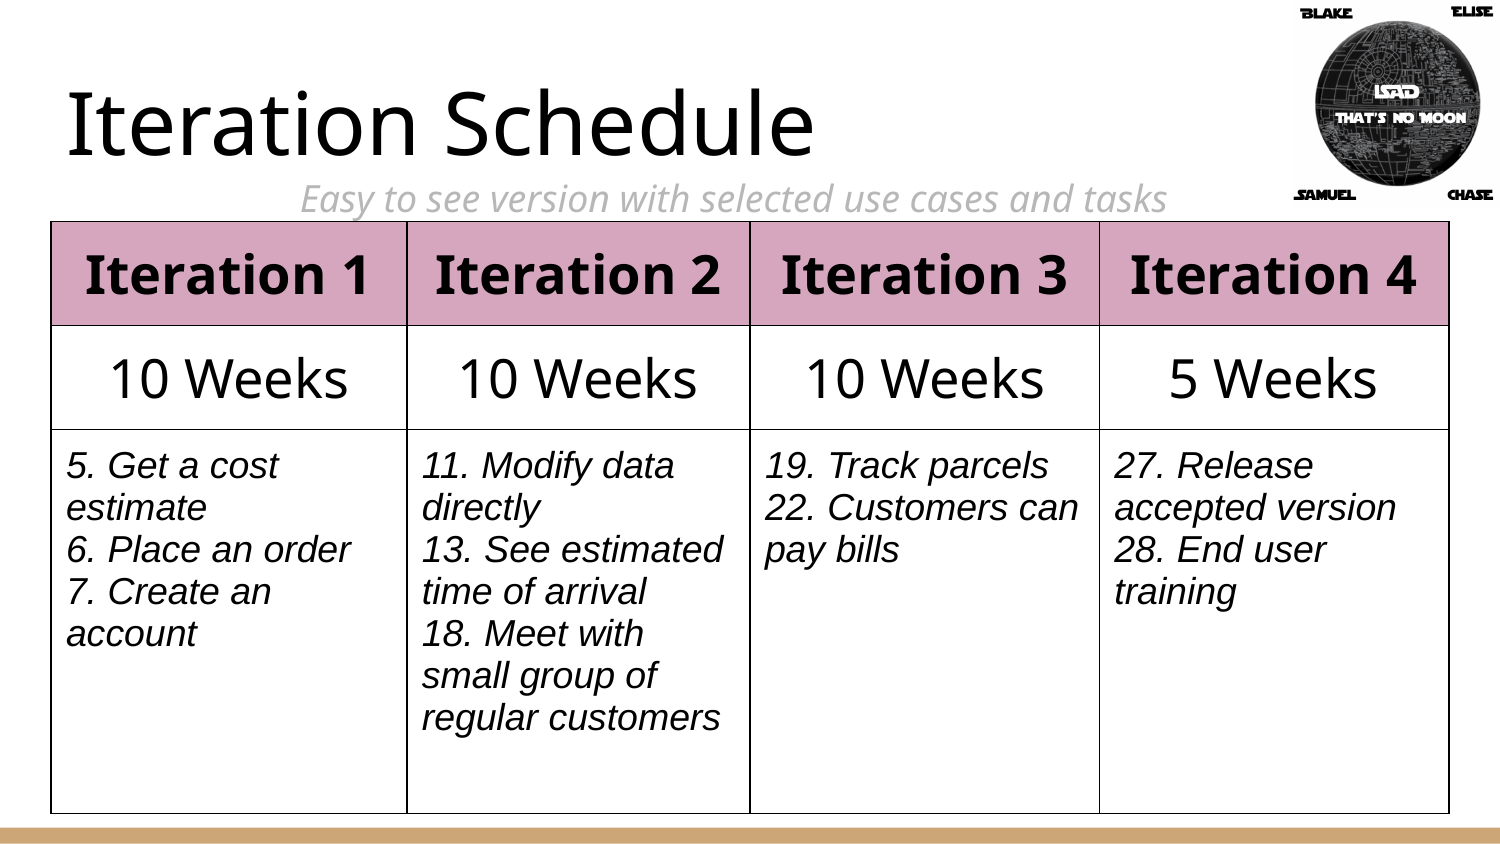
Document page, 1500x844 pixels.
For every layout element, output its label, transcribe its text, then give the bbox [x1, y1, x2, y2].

picture [1289, 0, 1500, 208]
table_cell 5. Get a cost estimate 6. Place an order 7. Create an account [52, 430, 406, 813]
table_cell 10 Weeks [751, 326, 1099, 429]
table_cell 11. Modify data directly 13. See estimated time of arrival 18. Meet with small group of regular customers [408, 430, 749, 813]
table_cell 5 Weeks [1100, 326, 1448, 429]
table_cell 10 Weeks [408, 326, 749, 429]
title Iteration Schedule [51, 51, 1284, 189]
table_header Iteration 2 [408, 240, 749, 325]
table_cell 19. Track parcels 22. Customers can pay bills [751, 430, 1099, 813]
table_header Iteration 1 [52, 222, 406, 325]
table_header Iteration 3 [751, 240, 1099, 325]
text_box Easy to see version with selected use cases and tasks [284, 159, 1500, 240]
table_cell 10 Weeks [52, 326, 406, 429]
table_cell 27. Release accepted version 28. End user training [1100, 430, 1448, 813]
table_header Iteration 4 [1100, 240, 1448, 325]
